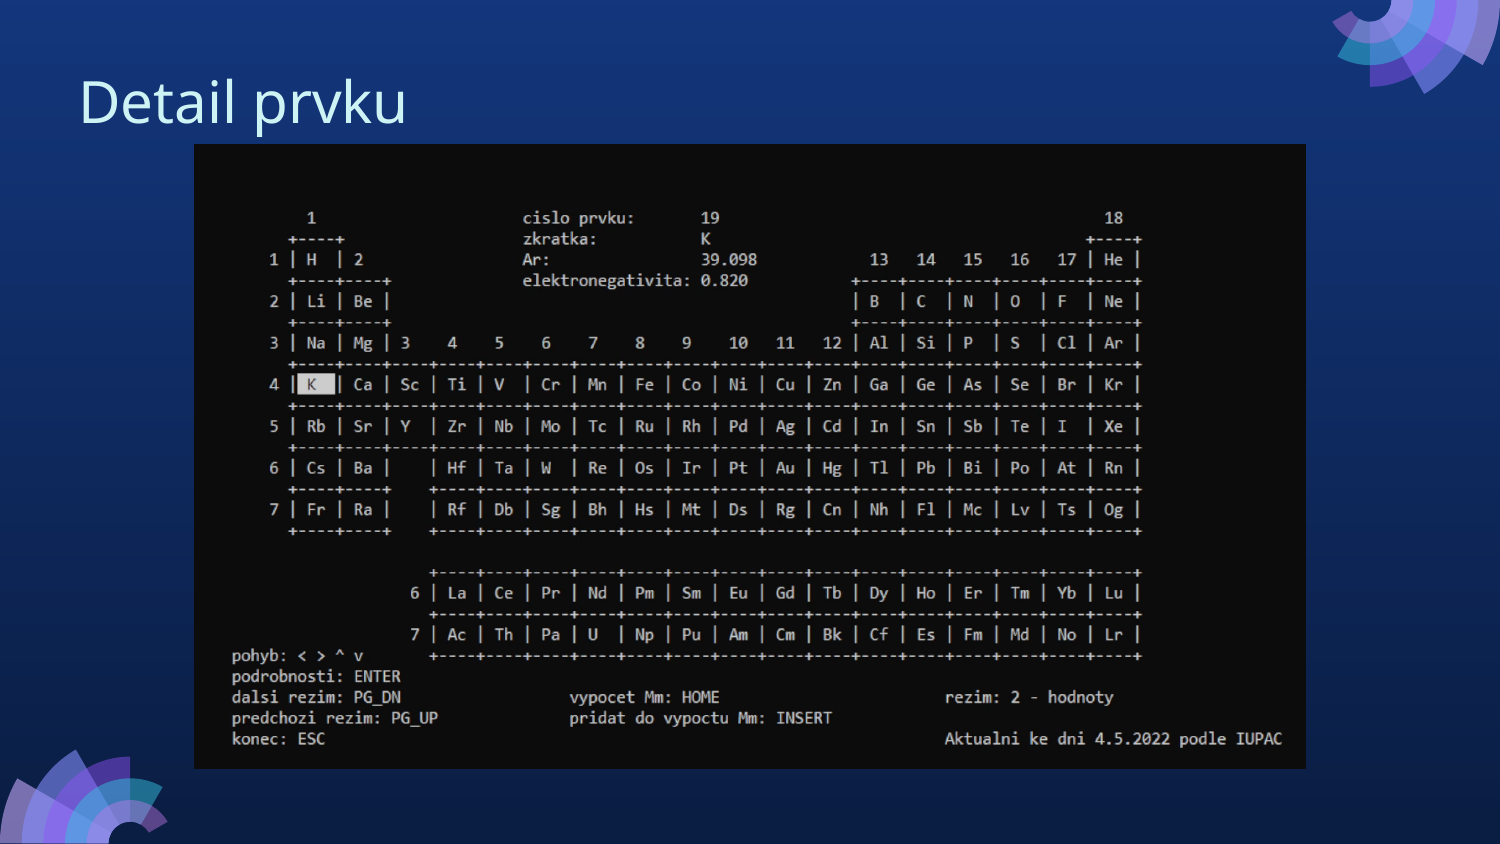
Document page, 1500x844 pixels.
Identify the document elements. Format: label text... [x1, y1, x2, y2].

title Detail prvku [63, 49, 1327, 144]
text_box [193, 143, 1307, 770]
